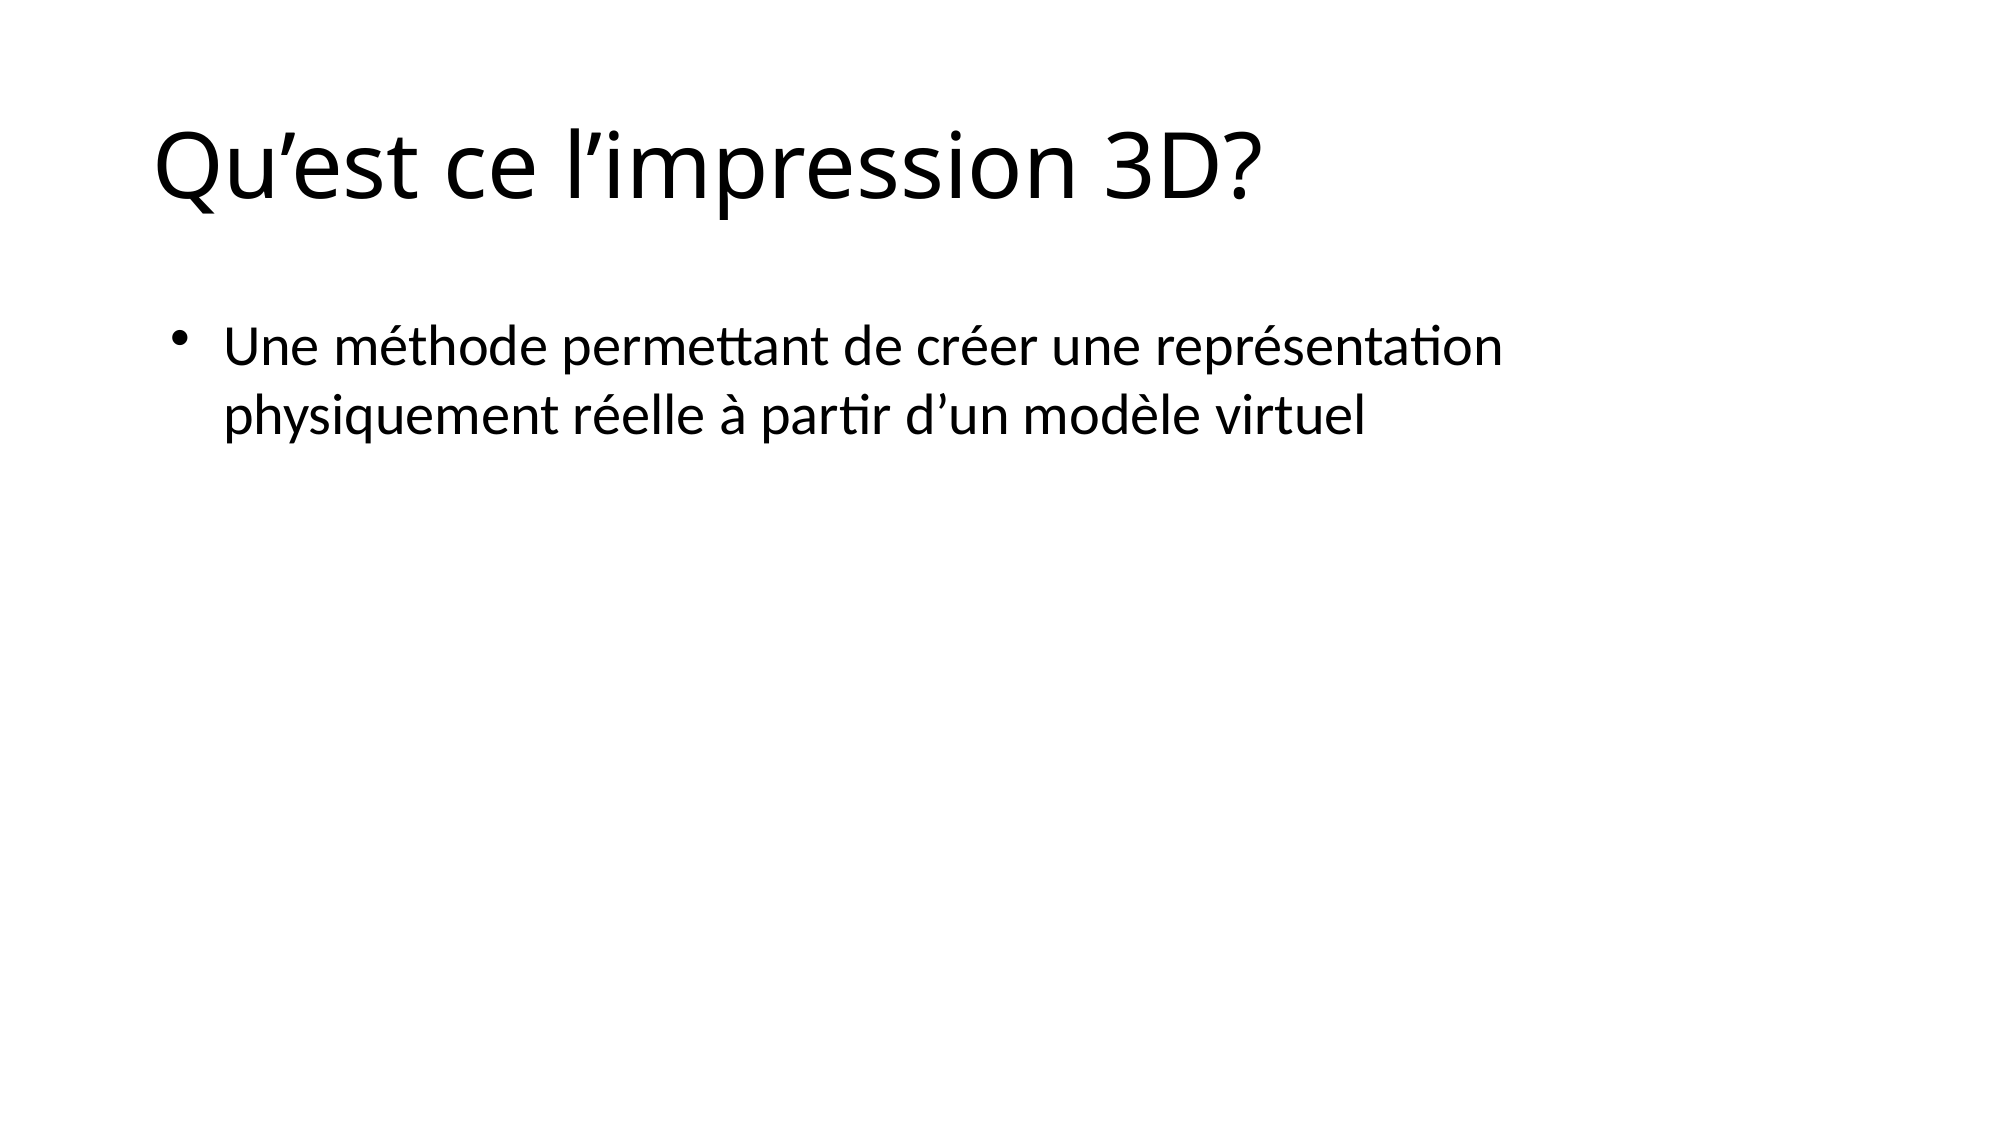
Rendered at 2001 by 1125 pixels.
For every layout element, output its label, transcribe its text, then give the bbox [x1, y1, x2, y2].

text_box Qu’est ce l’impression 3D? [137, 59, 1863, 278]
text_box Une méthode permettant de créer une représentation physiquement réelle à partir d’un modèle virtuel [137, 299, 1863, 1014]
